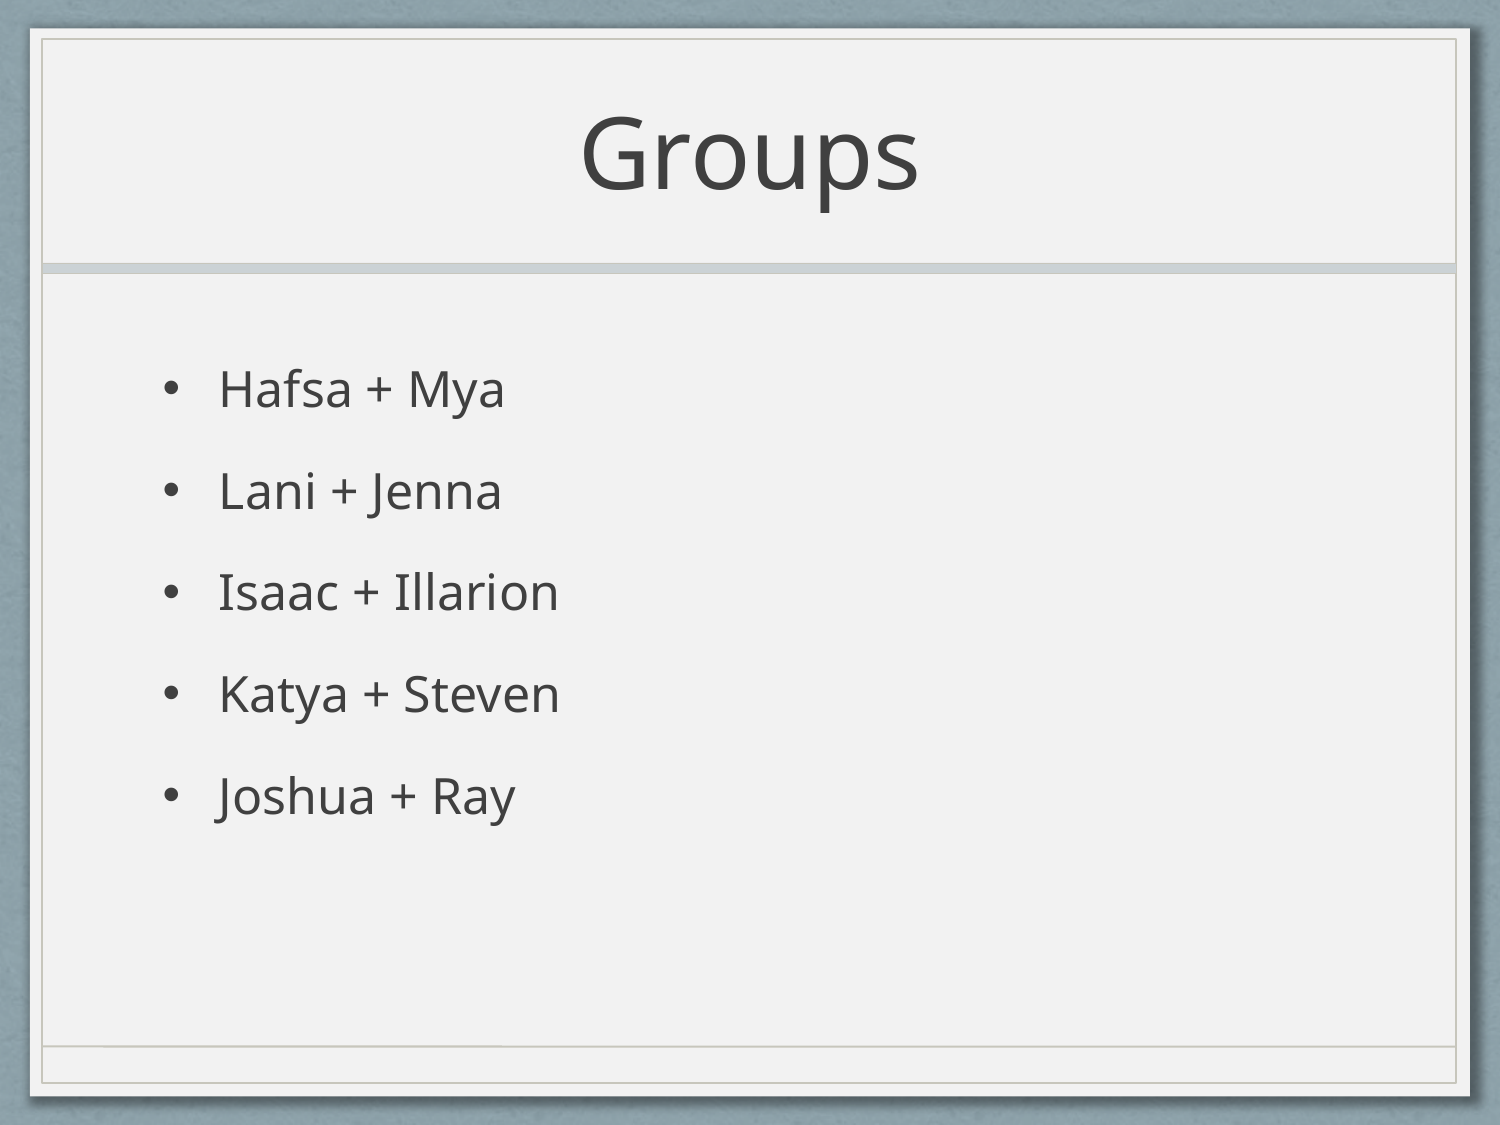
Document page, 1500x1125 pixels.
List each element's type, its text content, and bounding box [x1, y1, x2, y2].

title Groups [147, 40, 1353, 260]
list Hafsa + Mya Lani + Jenna Isaac + Illarion Katya + Steven Joshua + Ray [147, 350, 1353, 995]
